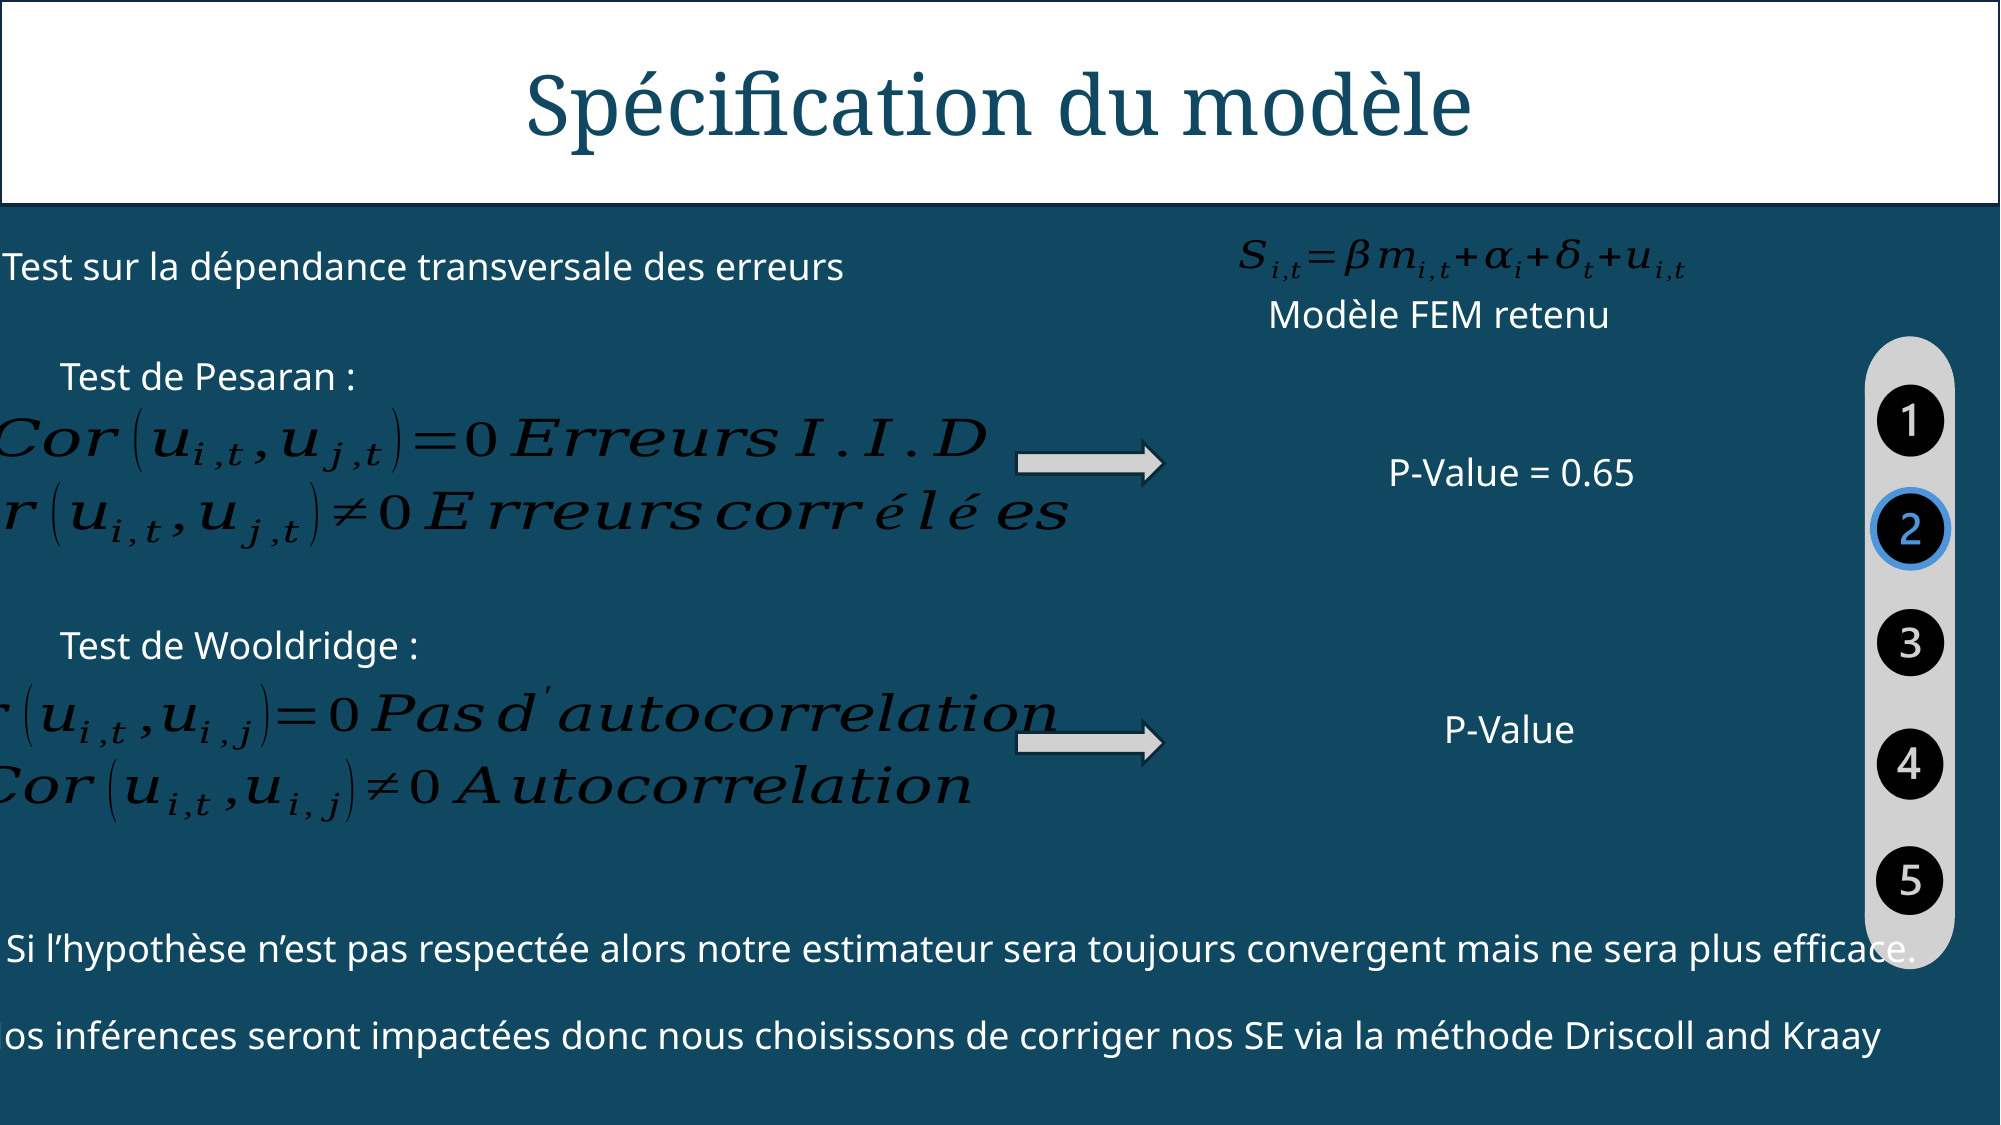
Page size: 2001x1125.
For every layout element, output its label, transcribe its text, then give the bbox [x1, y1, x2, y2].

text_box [1864, 335, 1956, 970]
text_box [1014, 717, 1167, 769]
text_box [1867, 375, 1954, 925]
text_box Nos inférences seront impactées donc nous choisissons de corriger nos SE via la méthode Driscoll and Kraay [0, 1004, 1898, 1065]
text_box Spécification du modèle [0, 0, 2000, 207]
text_box Test de Wooldridge : [45, 614, 576, 675]
text_box P-Value = 0.65 [1373, 442, 1651, 502]
text_box [1014, 438, 1167, 489]
text_box Test de Pesaran : [45, 345, 576, 406]
text_box Modèle FEM retenu [1253, 283, 1626, 343]
text_box Test sur la dépendance transversale des erreurs [0, 235, 861, 296]
text_box Si l’hypothèse n’est pas respectée alors notre estimateur sera toujours convergent mais ne sera plus efficace. [0, 918, 1934, 978]
